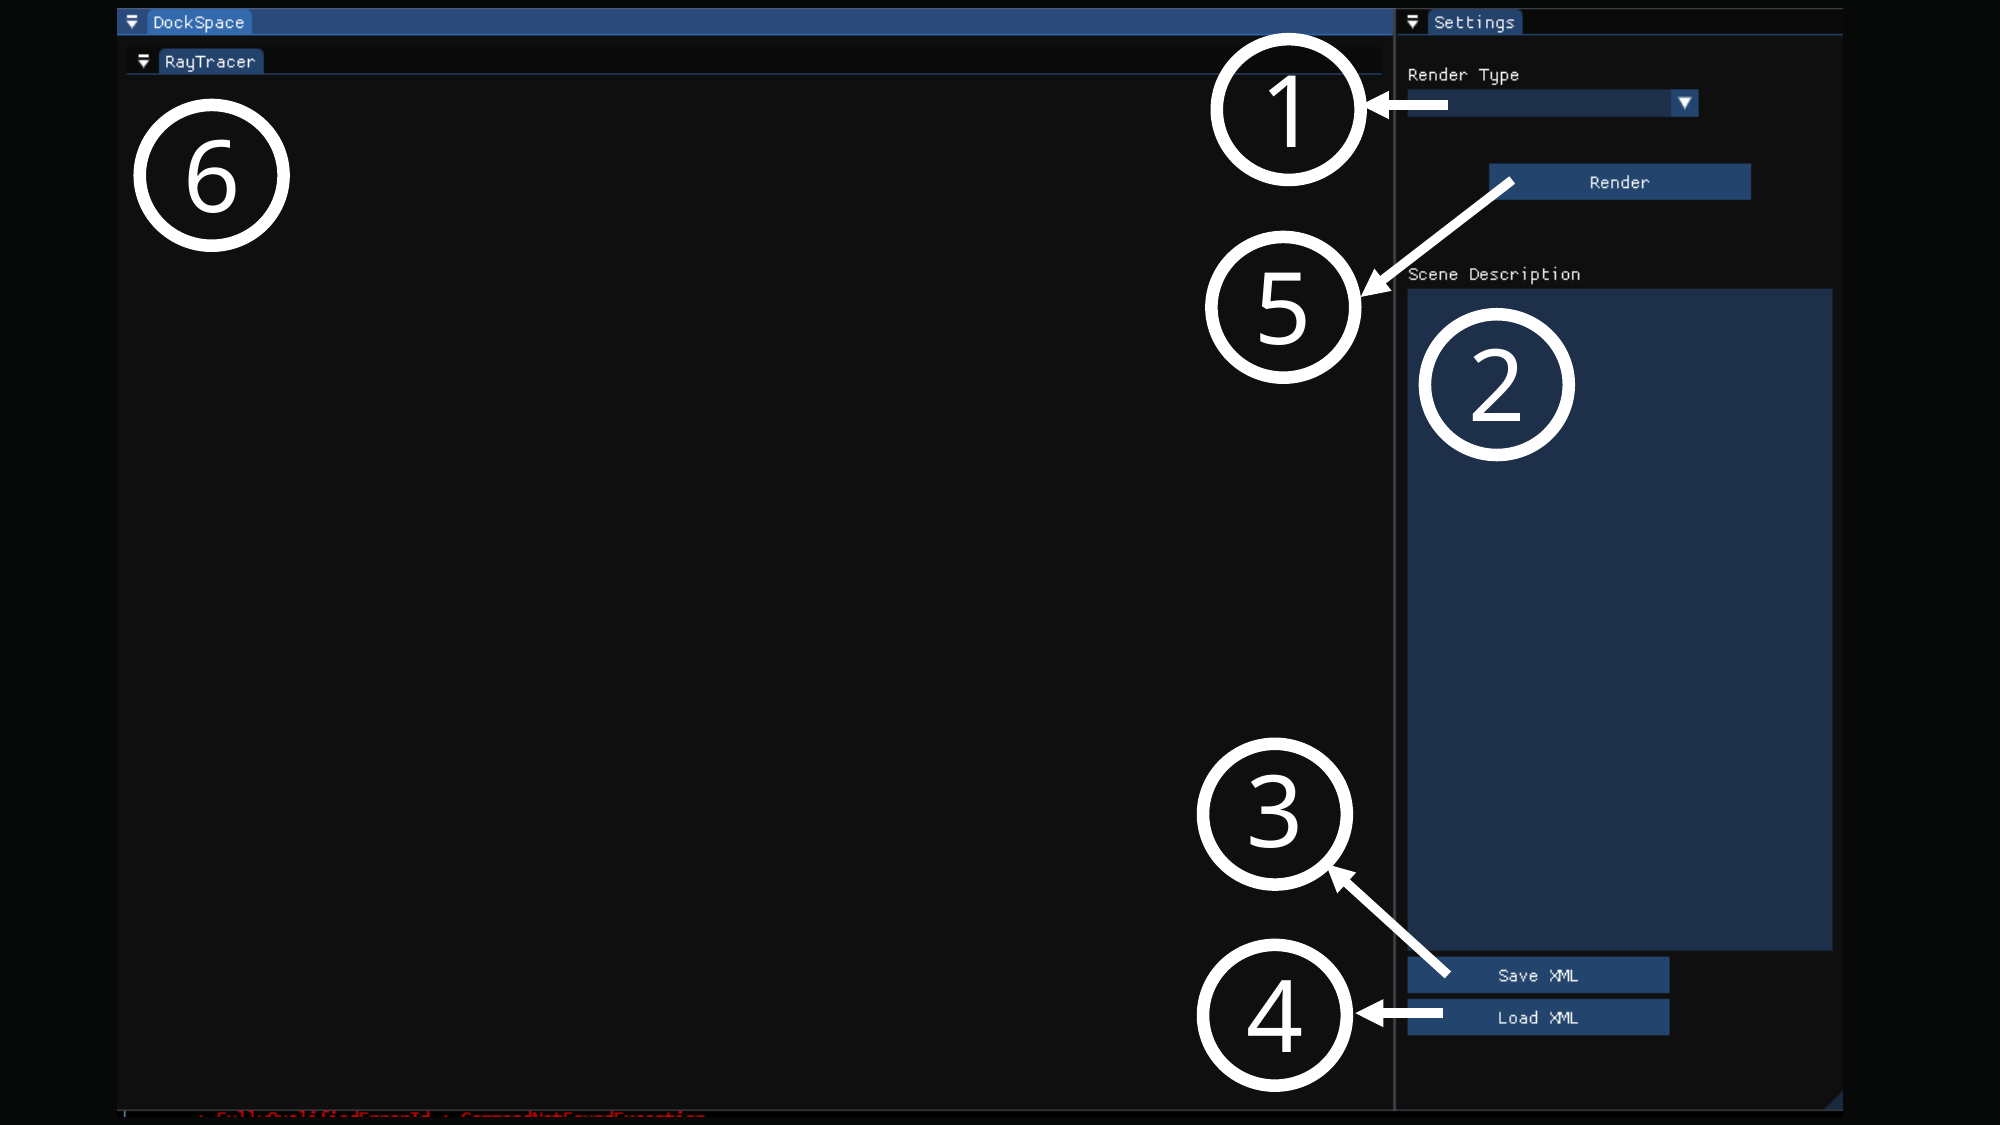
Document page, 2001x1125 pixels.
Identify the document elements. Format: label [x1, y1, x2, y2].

text_box [1360, 180, 1513, 297]
picture [117, 8, 1843, 1117]
text_box [1325, 864, 1448, 975]
